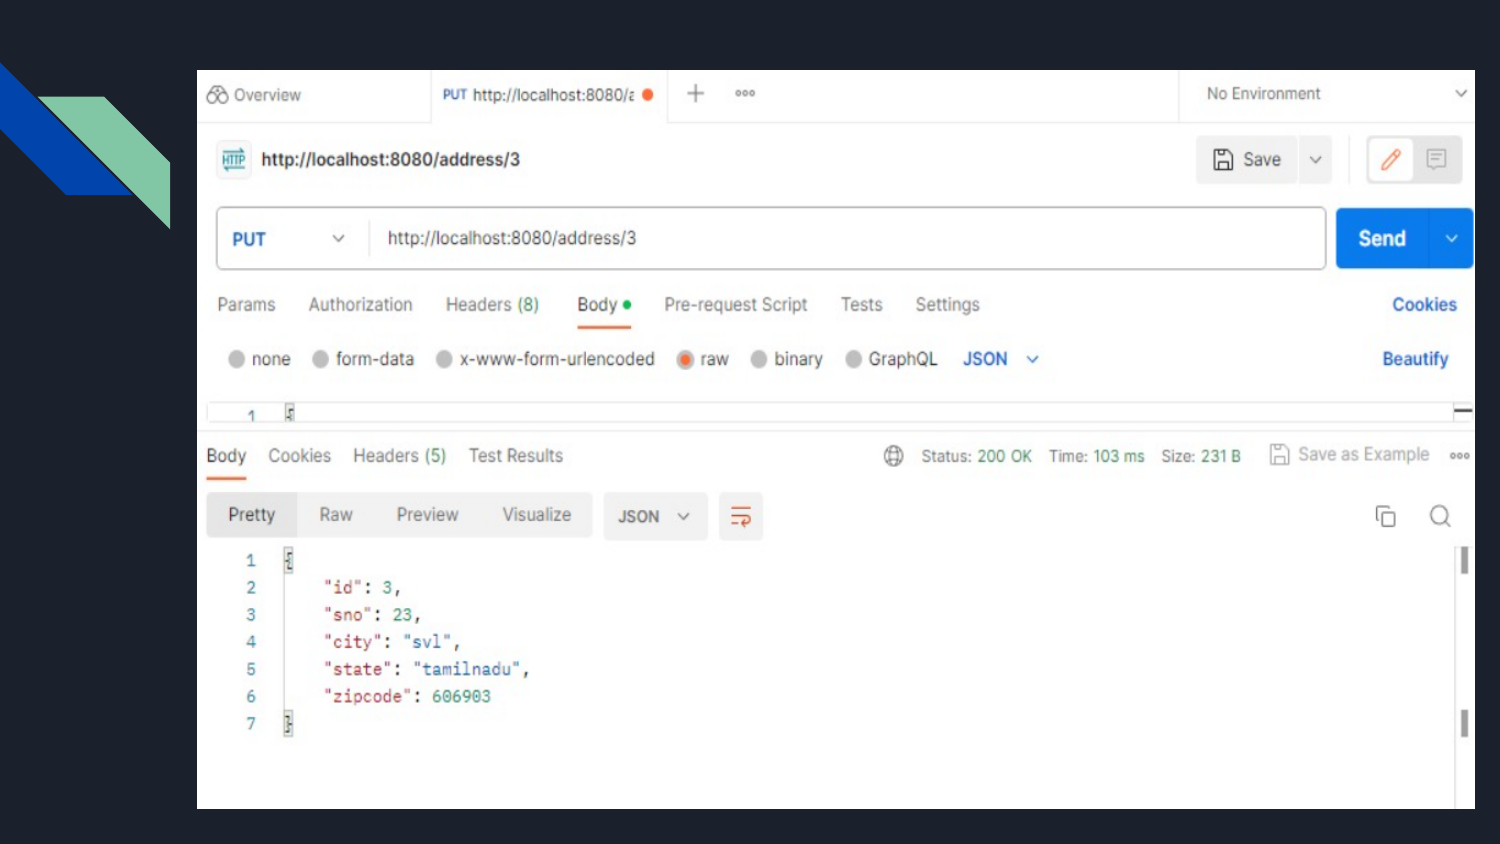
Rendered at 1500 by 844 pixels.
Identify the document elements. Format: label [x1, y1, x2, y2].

picture [197, 70, 1476, 809]
